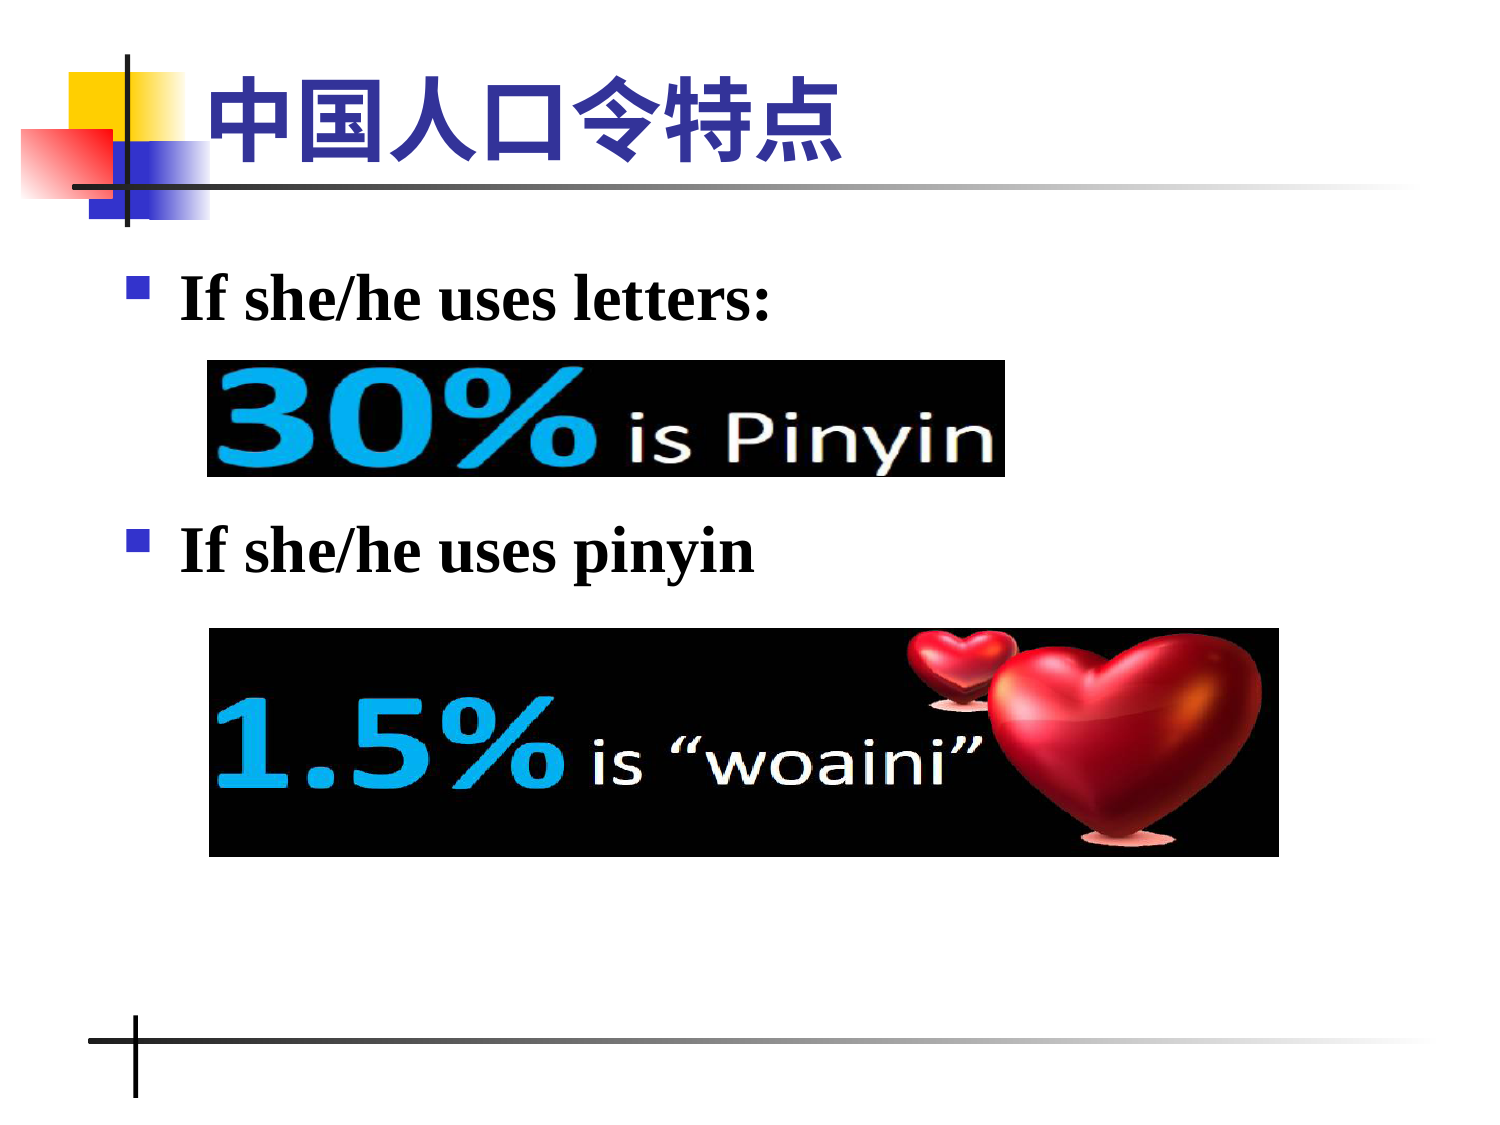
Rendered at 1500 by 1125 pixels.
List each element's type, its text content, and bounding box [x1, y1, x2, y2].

list If she/he uses letters: If she/he uses pinyin [107, 254, 1384, 931]
picture [209, 627, 1279, 857]
title 中国人口令特点 [188, 23, 1468, 181]
picture [207, 360, 1005, 477]
